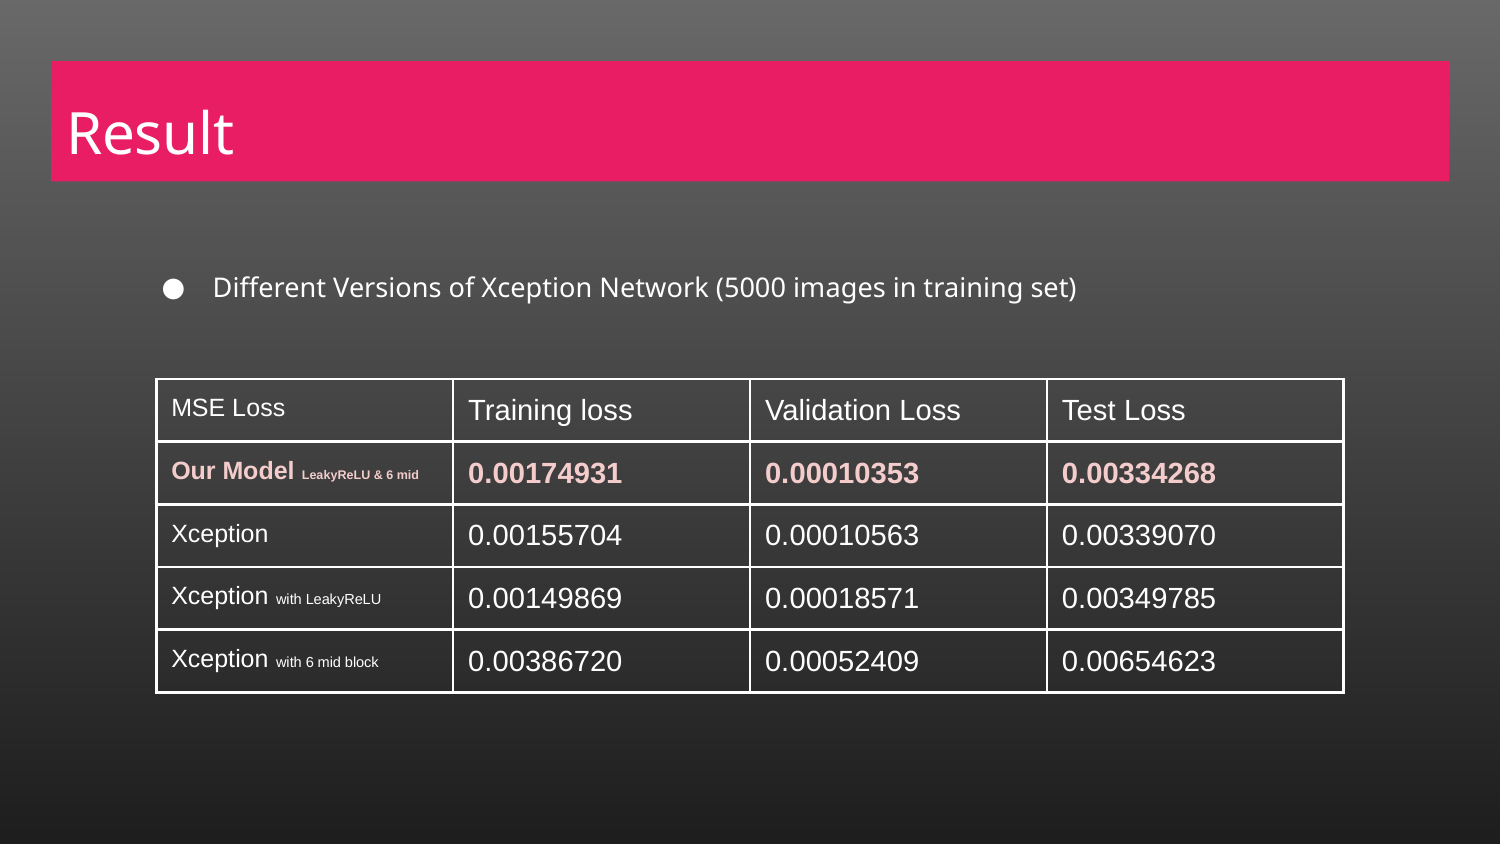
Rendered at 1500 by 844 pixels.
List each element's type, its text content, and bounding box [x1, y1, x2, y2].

table_cell 0.00155704 [454, 506, 749, 566]
table_cell 0.00174931 [454, 443, 749, 503]
table_cell Xception with LeakyReLU [158, 568, 452, 628]
table_cell 0.00349785 [1048, 568, 1342, 628]
table_cell 0.00149869 [454, 568, 749, 628]
table_cell Xception with 6 mid block [158, 631, 452, 691]
table_cell Xception [158, 506, 452, 566]
table_cell 0.00339070 [1048, 506, 1342, 566]
table_cell 0.00334268 [1048, 443, 1342, 503]
table_header Test Loss [1048, 380, 1342, 440]
table_cell 0.00386720 [454, 631, 749, 691]
table_header MSE Loss [158, 380, 452, 440]
title Result [51, 61, 1449, 182]
table_cell 0.00010353 [751, 443, 1046, 503]
table_cell Our Model LeakyReLU & 6 mid [158, 443, 452, 503]
table_cell 0.00010563 [751, 506, 1046, 566]
list Different Versions of Xception Network (5000 images in training set) [122, 250, 1183, 311]
table_cell 0.00654623 [1048, 631, 1342, 691]
table_header Validation Loss [751, 380, 1046, 440]
table_header Training loss [454, 380, 749, 440]
table_cell 0.00018571 [751, 568, 1046, 628]
table_cell 0.00052409 [751, 631, 1046, 691]
